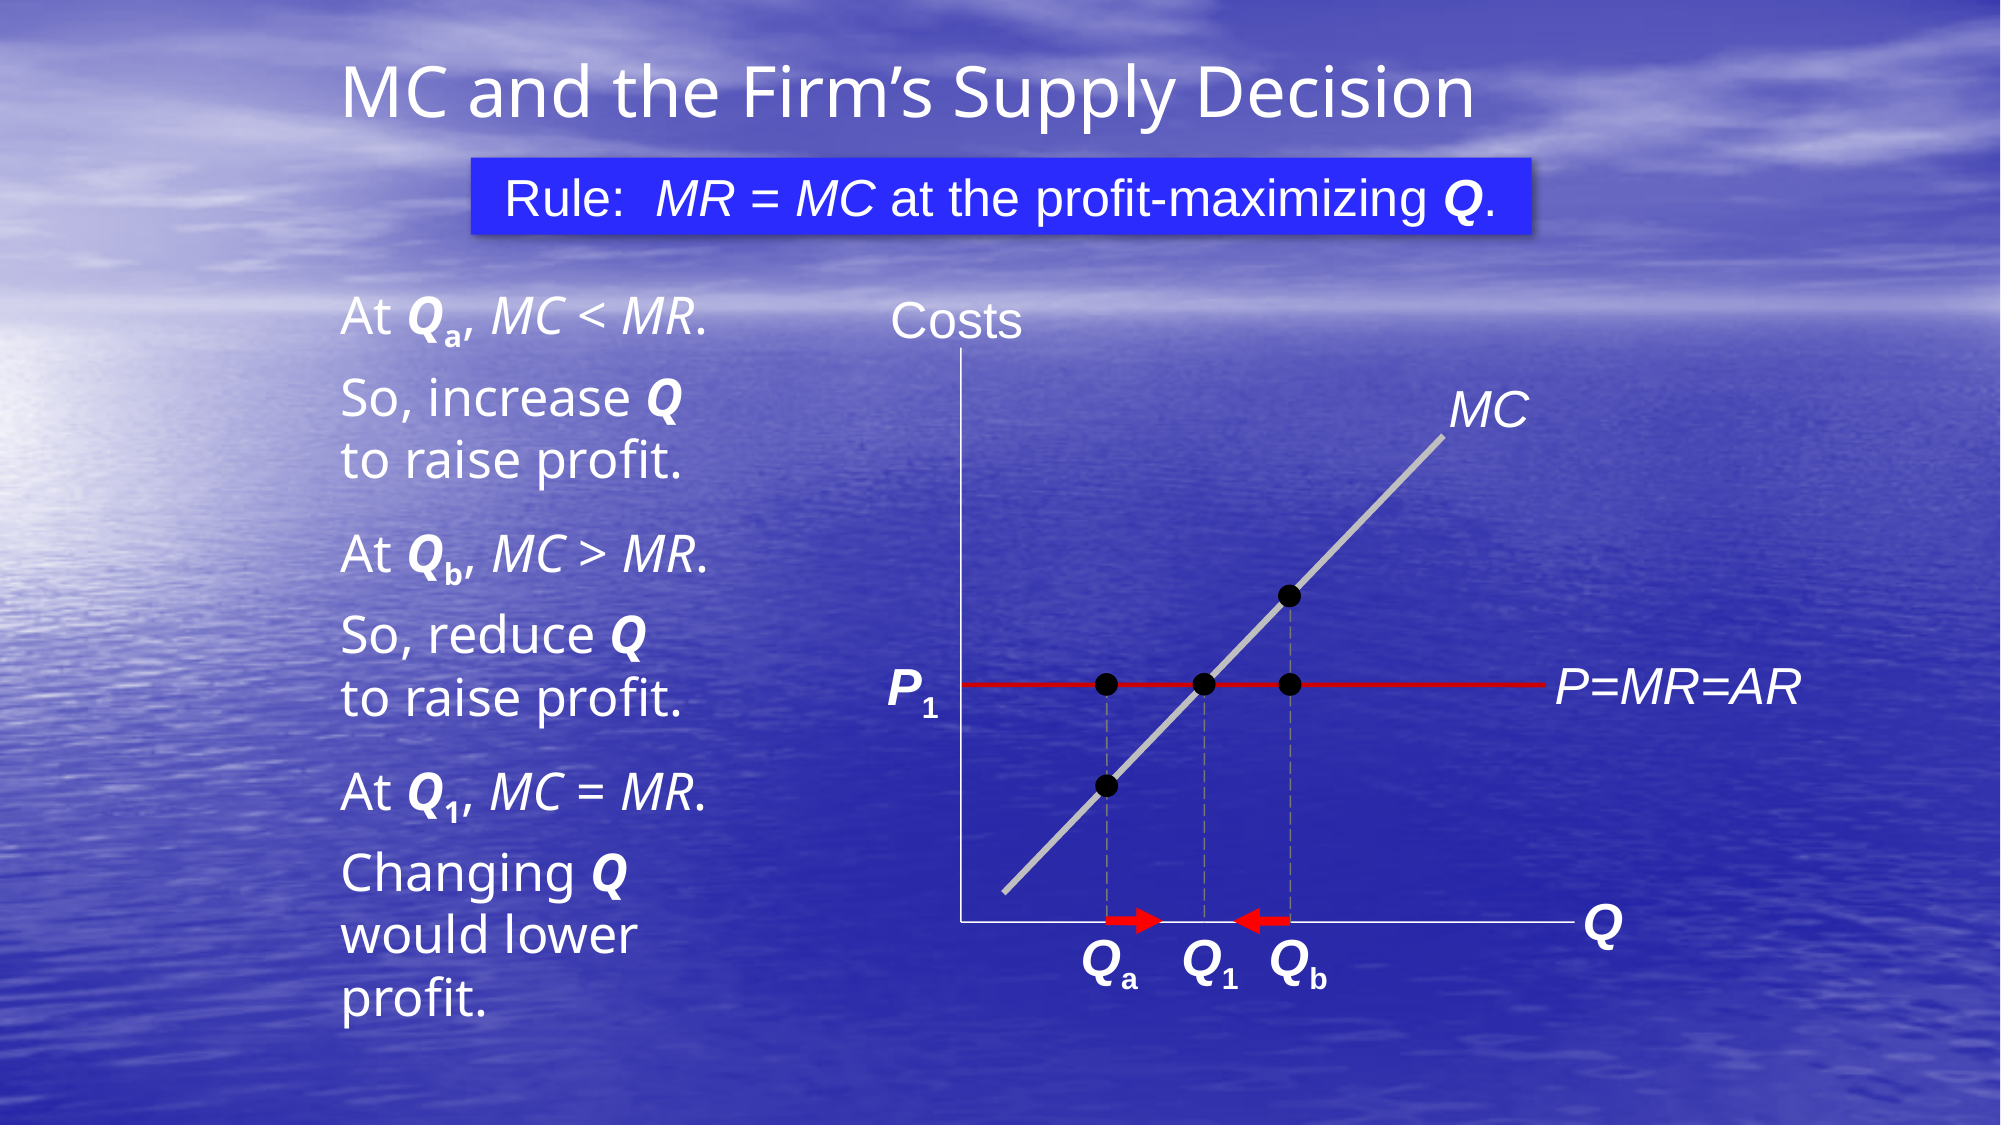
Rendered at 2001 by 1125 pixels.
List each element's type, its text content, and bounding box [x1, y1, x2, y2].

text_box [1265, 584, 1332, 988]
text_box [1003, 375, 1549, 894]
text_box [1656, 645, 1865, 724]
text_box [1072, 673, 1146, 988]
title MC and the Firm’s Supply Decision [324, 35, 1675, 143]
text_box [852, 645, 858, 724]
text_box Rule: MR = MC at the profit-maximizing Q. [470, 157, 1532, 235]
list At Qa, MC < MR. So, increase Q to raise profit. At Qb, MC > MR. So, reduce Q to raise profit. At Q1, MC = MR. Changing Q would lower profit. [325, 275, 789, 1029]
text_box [858, 278, 1656, 959]
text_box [1175, 672, 1245, 987]
